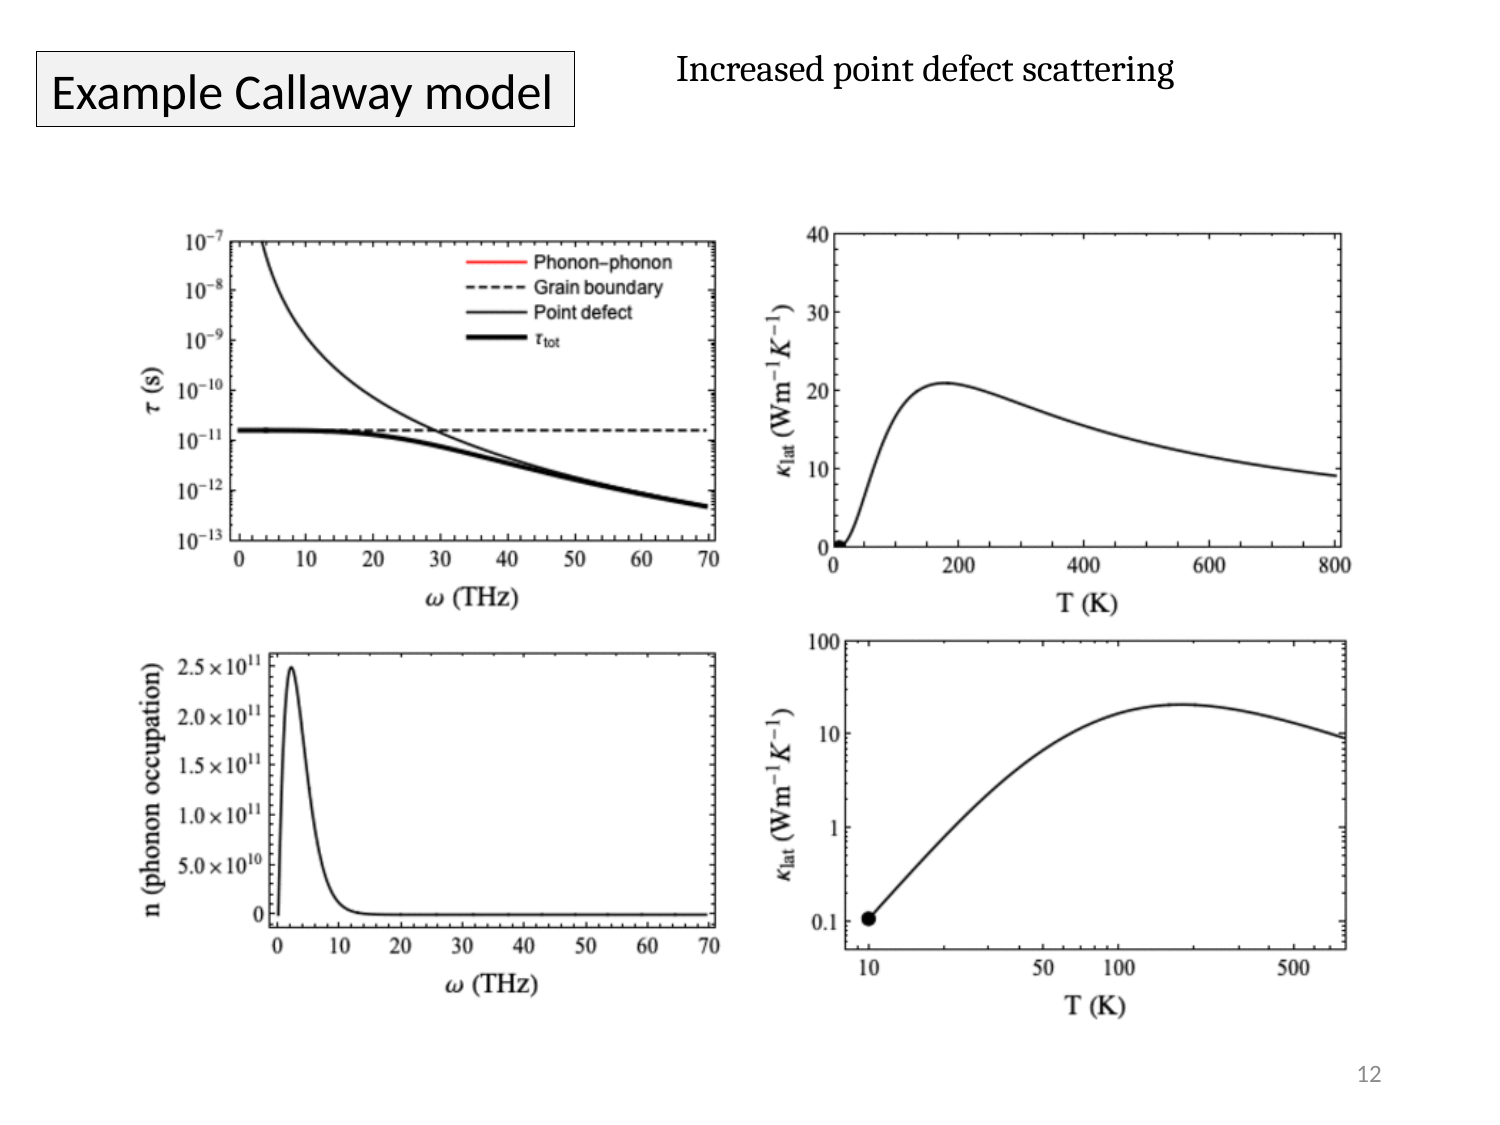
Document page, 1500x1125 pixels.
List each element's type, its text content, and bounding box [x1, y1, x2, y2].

slide_number 12 [1059, 1042, 1397, 1103]
text_box Example Callaway model [36, 51, 575, 127]
picture [134, 219, 1353, 1024]
